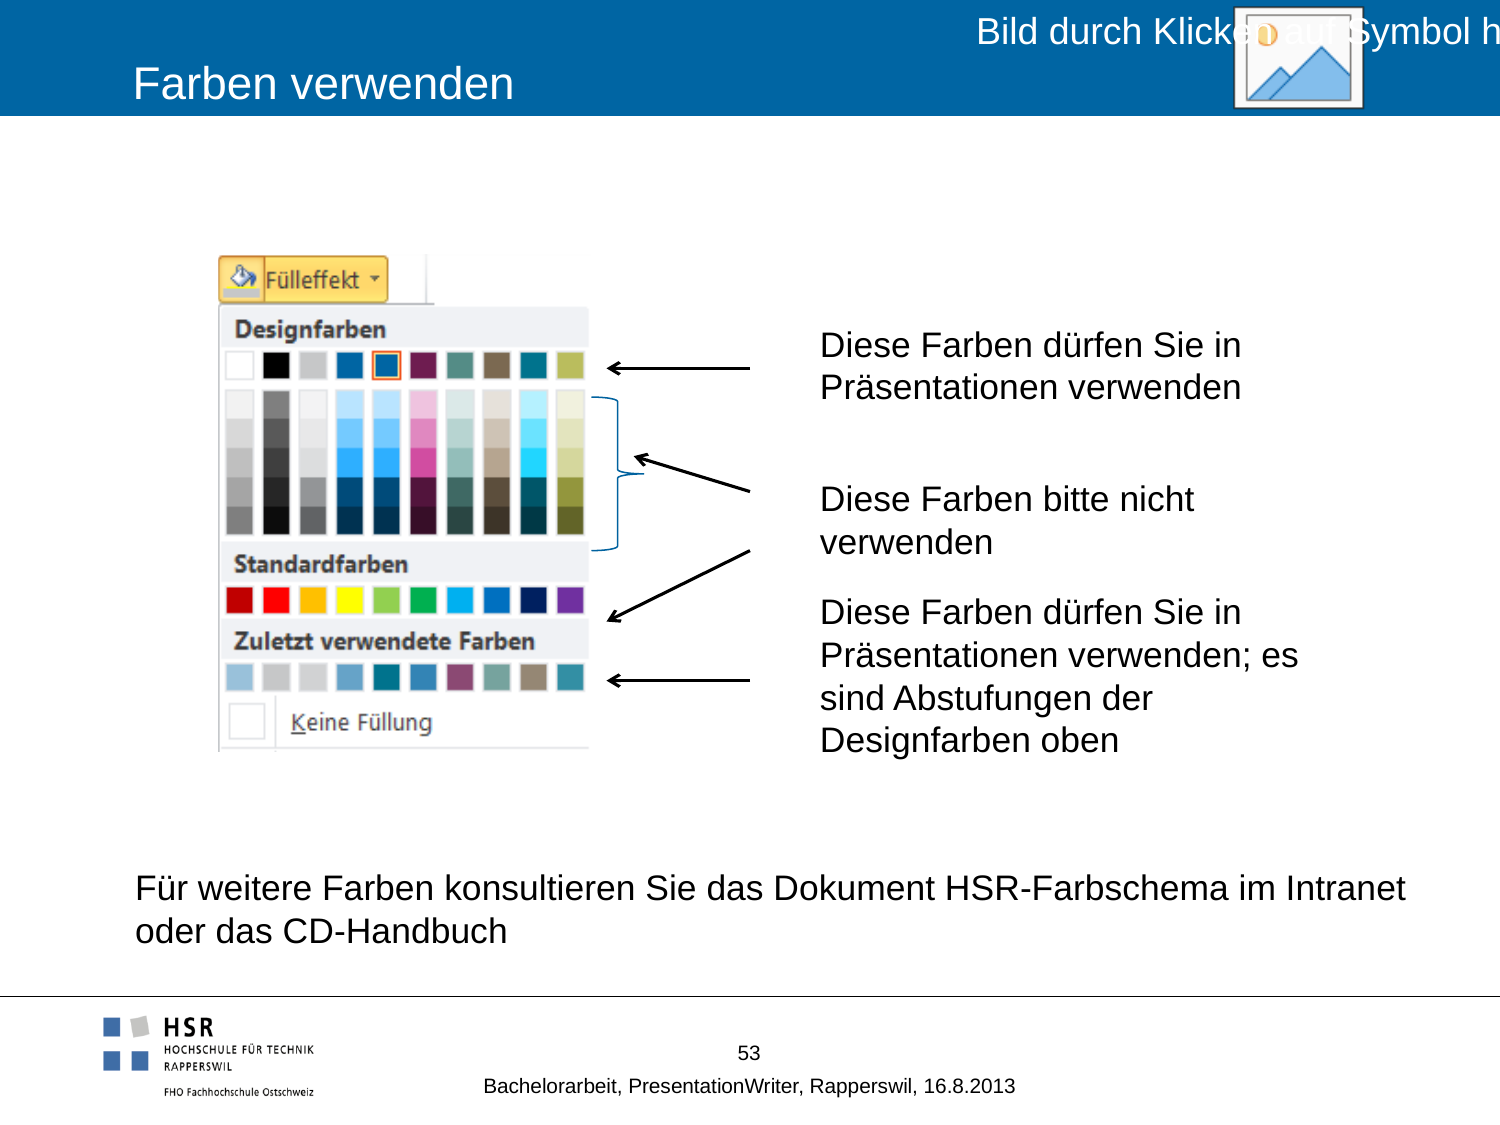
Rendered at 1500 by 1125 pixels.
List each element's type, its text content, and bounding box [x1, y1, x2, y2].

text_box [606, 550, 751, 622]
text_box Für weitere Farben konsultieren Sie das Dokument HSR-Farbschema im Intranet oder das CD-Handbuch [76, 857, 1424, 983]
footer Bachelorarbeit, PresentationWriter, Rapperswil, 16.8.2013 [412, 1064, 1087, 1106]
text_box Diese Farben dürfen Sie in Präsentationen verwenden Diese Farben bitte nicht verwenden Diese Farben dürfen Sie in Präsentationen verwenden; es sind Abstufungen der Designfarben oben [761, 314, 1317, 846]
picture [1097, 0, 1500, 117]
text_box [595, 396, 628, 552]
slide_number 53 [413, 1042, 1085, 1062]
title Farben verwenden [0, 0, 1095, 116]
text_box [633, 455, 751, 492]
picture [218, 254, 591, 753]
picture [60, 1001, 327, 1111]
